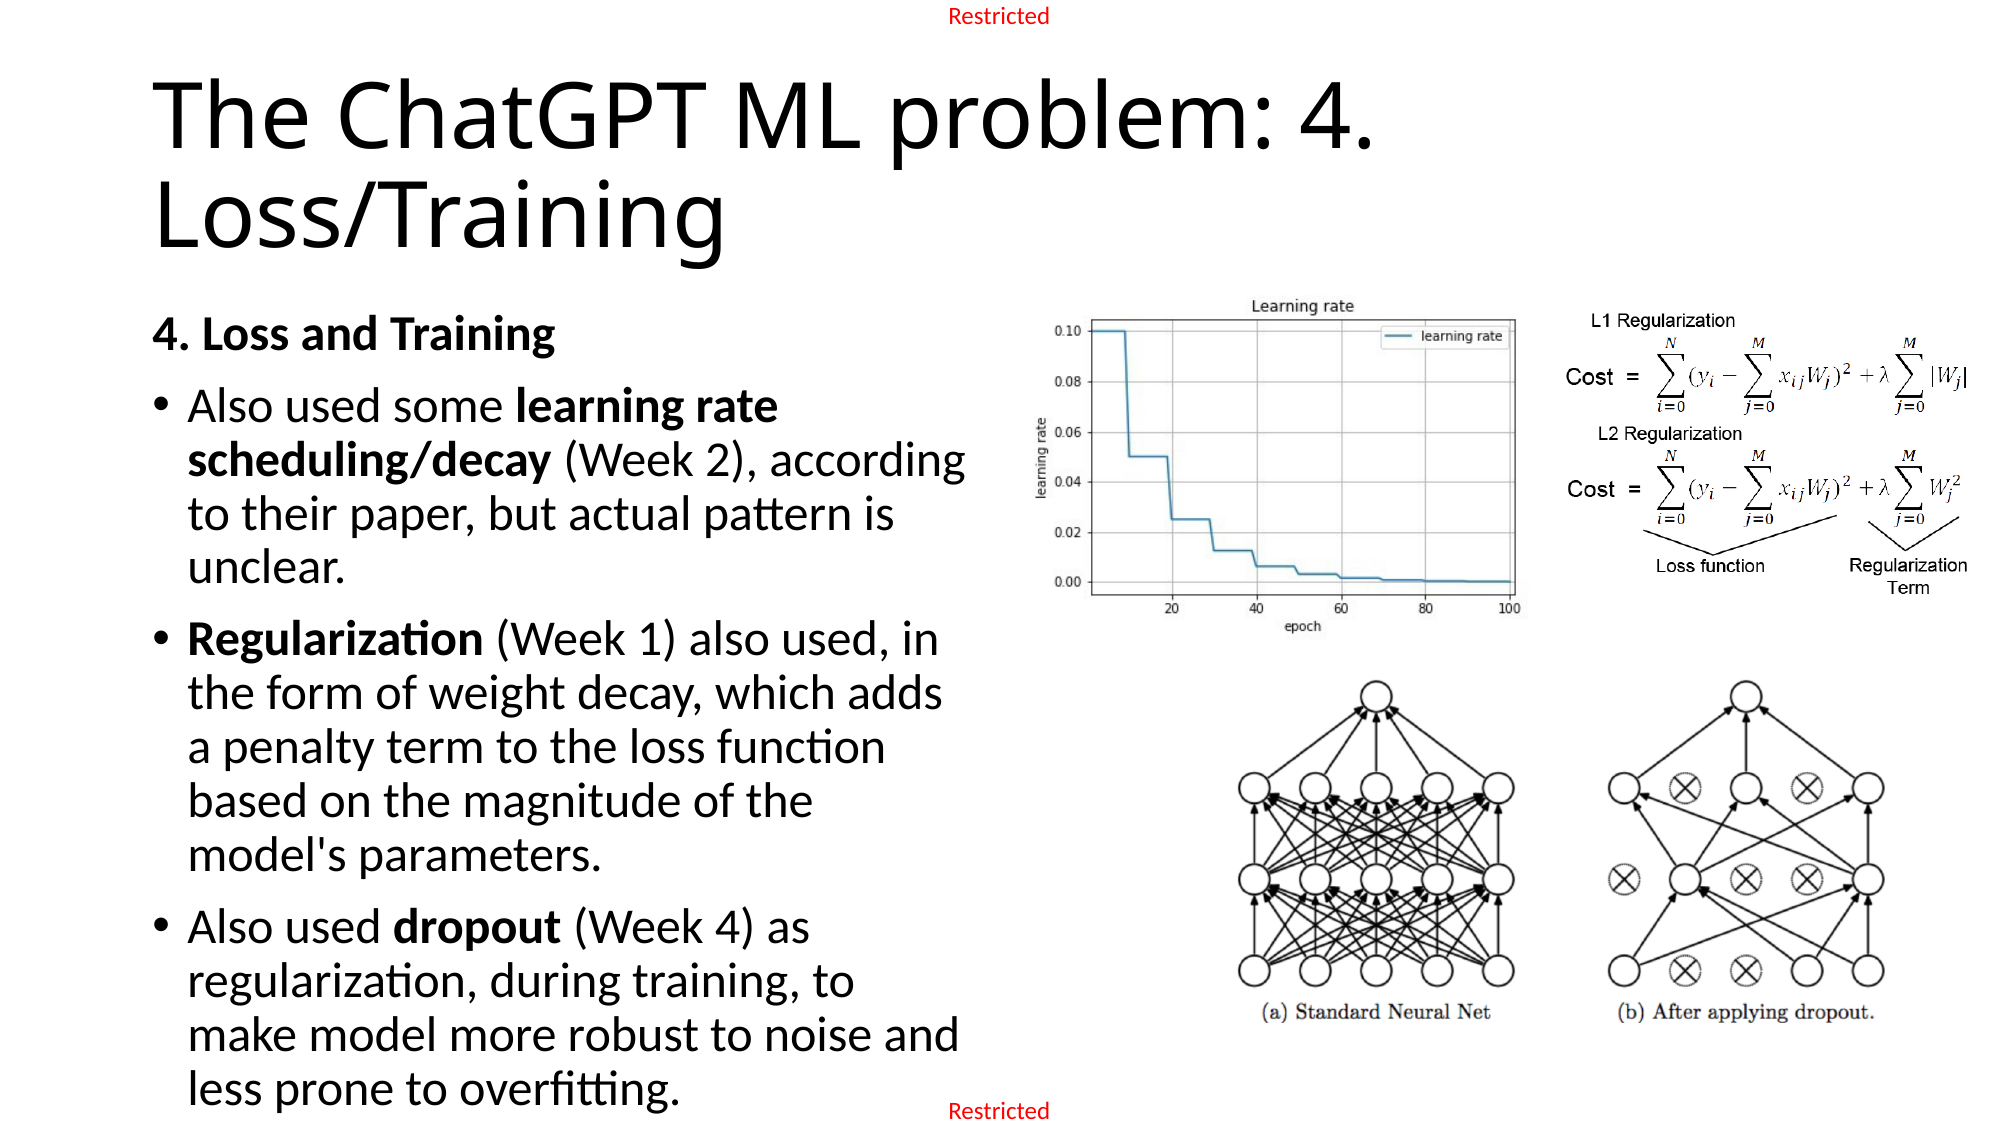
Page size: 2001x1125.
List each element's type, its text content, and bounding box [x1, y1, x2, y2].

list 4. Loss and Training Also used some learning rate scheduling/decay (Week 2), according to their paper, but actual pattern is unclear. Regularization (Week 1) also used, in the form of weight decay, which adds a penalty term to the loss function based on the magnitude of the model's parameters. Also used dropout (Week 4) as regularization, during training, to make model more robust to noise and less prone to overfitting. [137, 299, 988, 1125]
picture [1211, 675, 1893, 1024]
title The ChatGPT ML problem: 4. Loss/Training [137, 59, 1863, 278]
picture [1023, 275, 1977, 640]
